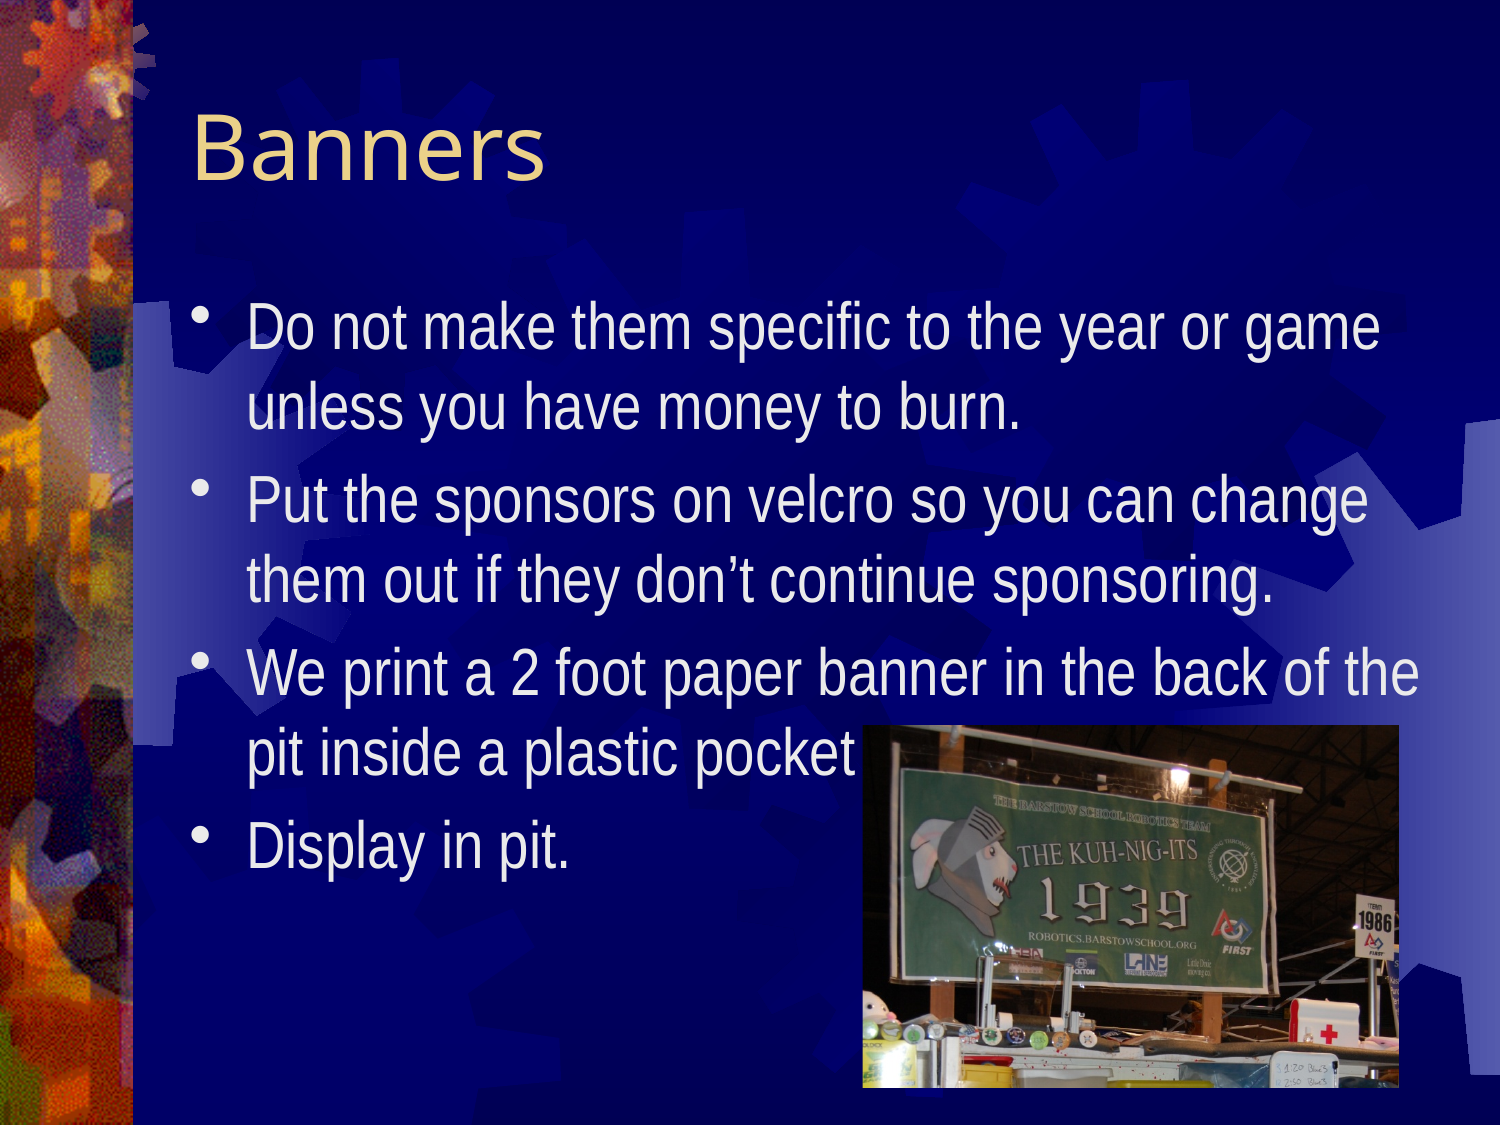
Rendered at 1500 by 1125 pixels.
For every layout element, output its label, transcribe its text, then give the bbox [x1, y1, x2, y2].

title Banners [174, 49, 1451, 238]
picture [0, 0, 133, 1125]
picture [862, 724, 1400, 1088]
list Do not make them specific to the year or game unless you have money to burn. Put the sponsors on velcro so you can change them out if they don’t continue sponsoring. We print a 2 foot paper banner in the back of the pit inside a plastic pocket Display in pit. [174, 274, 1451, 951]
